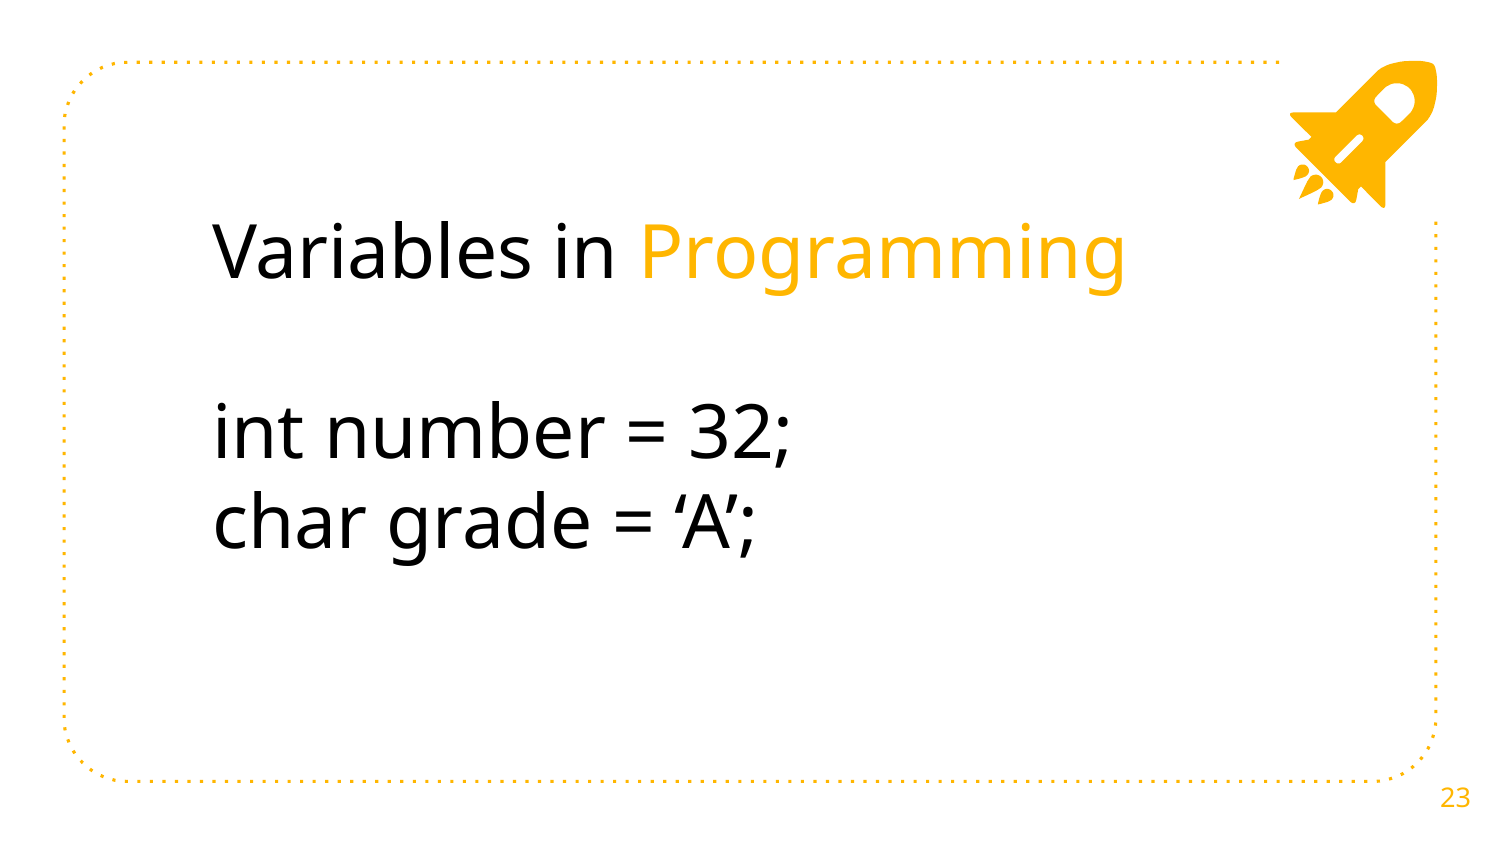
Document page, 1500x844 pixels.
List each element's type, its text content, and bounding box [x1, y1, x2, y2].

text_box Variables in Programming int number = 32; char grade = ‘A’; [197, 196, 1264, 607]
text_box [1289, 60, 1438, 209]
slide_number 23 [1411, 753, 1500, 844]
